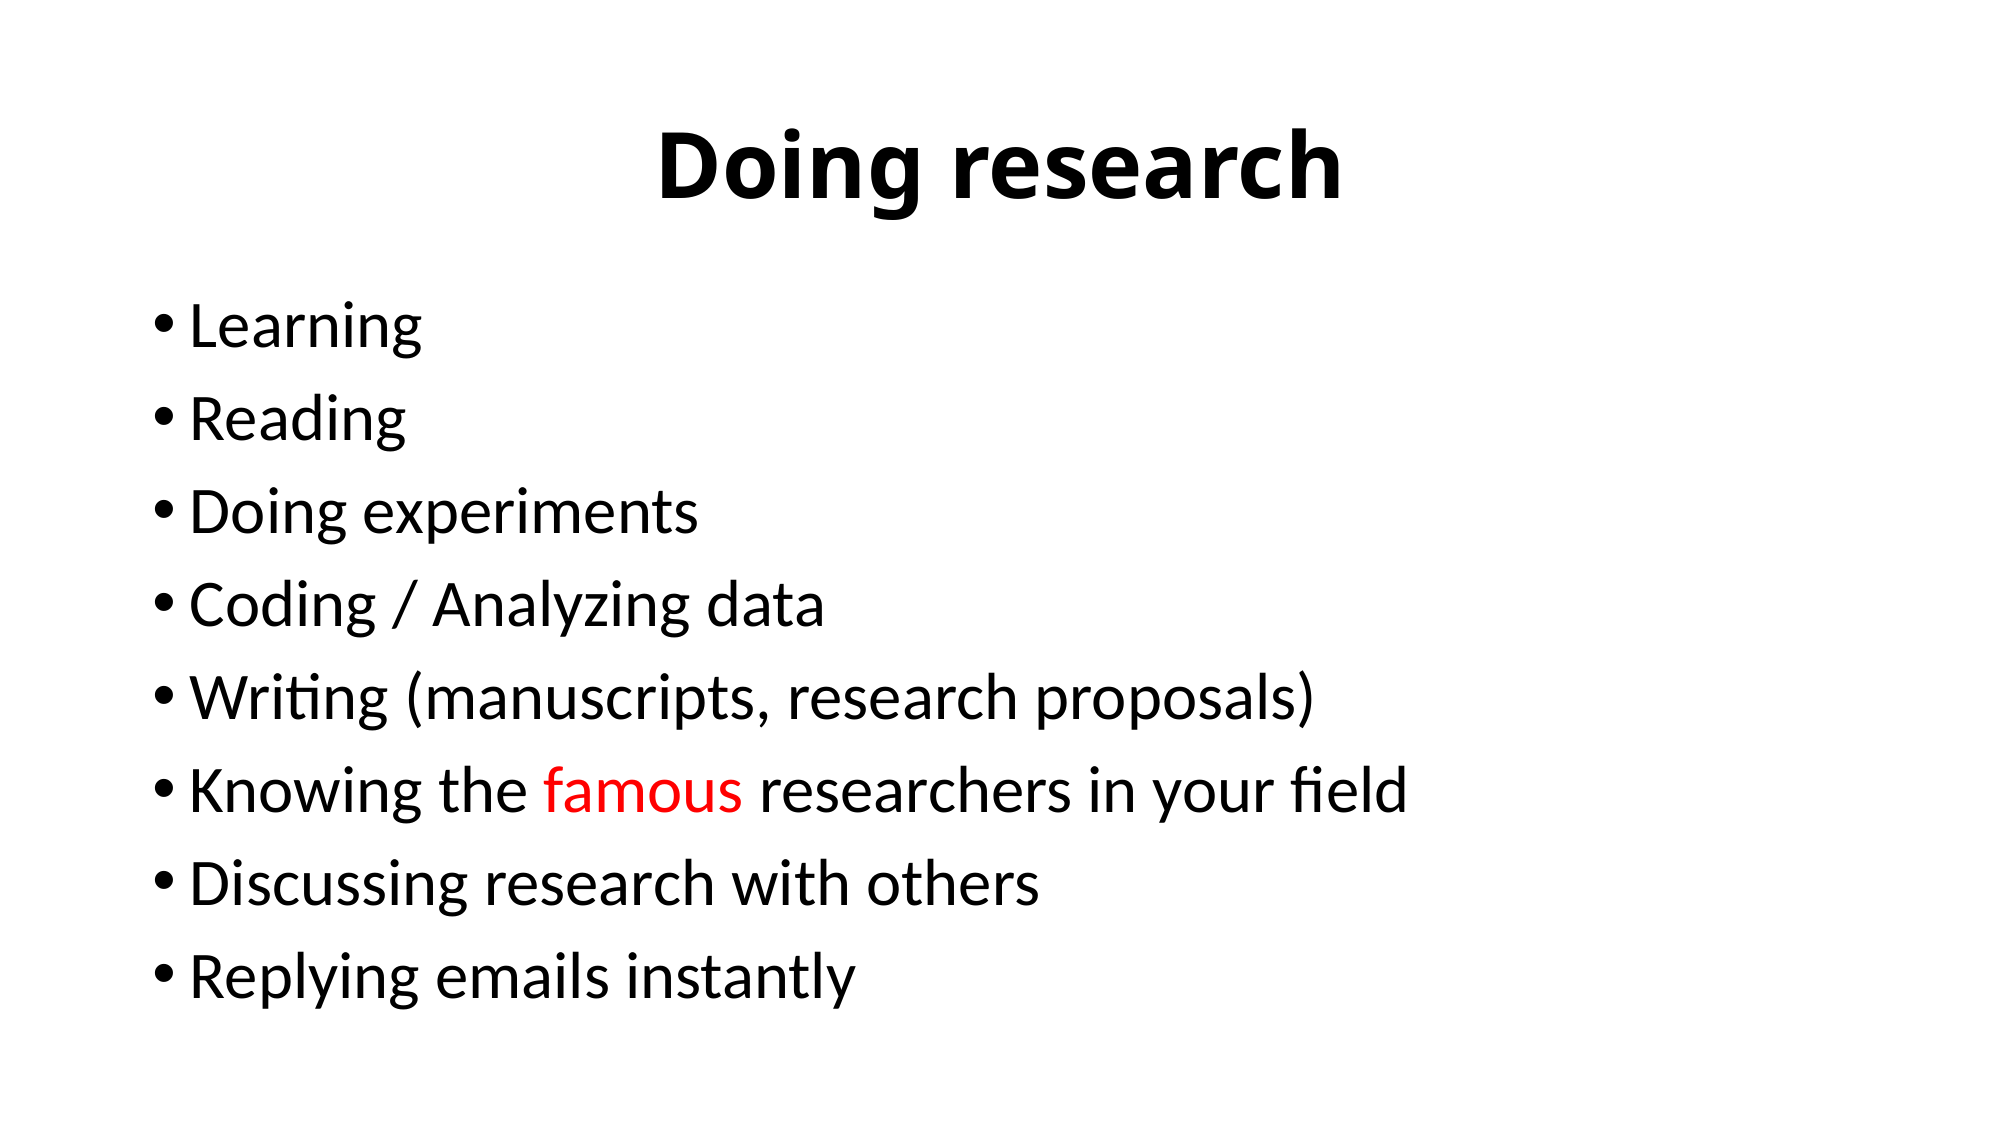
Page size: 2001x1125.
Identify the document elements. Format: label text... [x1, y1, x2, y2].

title Doing research [137, 59, 1863, 278]
list Learning Reading Doing experiments Coding / Analyzing data Writing (manuscripts, research proposals) Knowing the famous researchers in your field Discussing research with others Replying emails instantly [137, 282, 1863, 1039]
